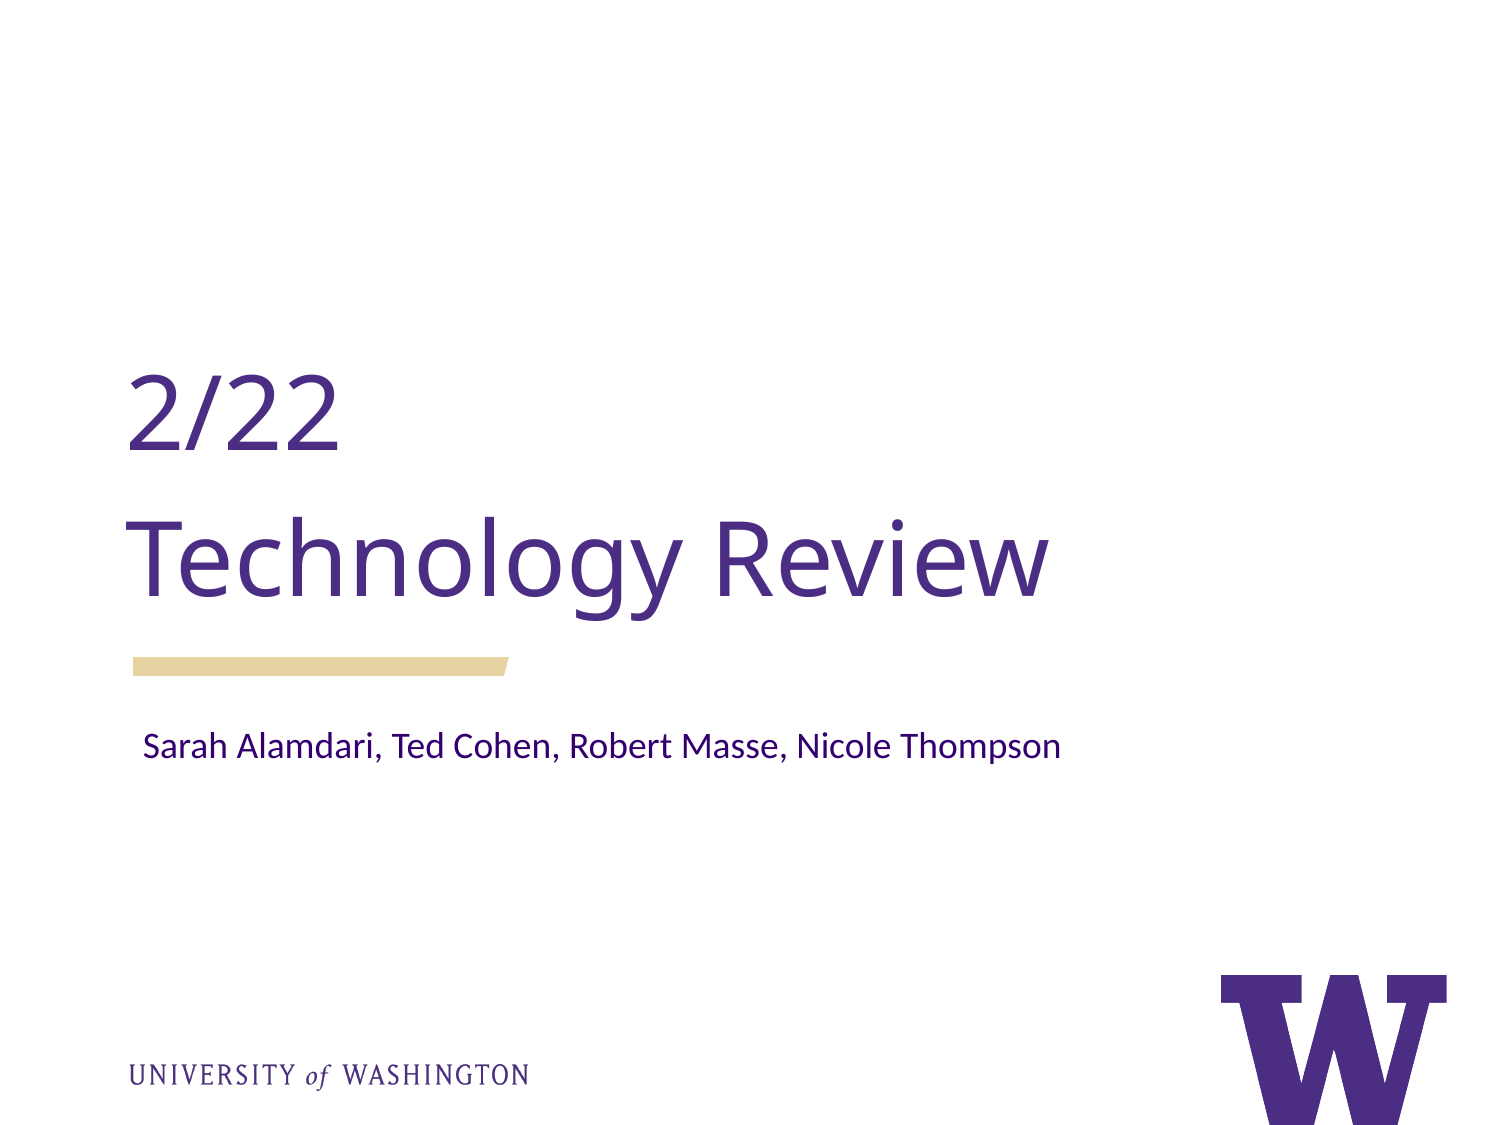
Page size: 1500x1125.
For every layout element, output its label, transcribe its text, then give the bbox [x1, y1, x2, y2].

picture [1221, 975, 1447, 1125]
text_box Sarah Alamdari, Ted Cohen, Robert Masse, Nicole Thompson [128, 713, 1272, 774]
picture [133, 657, 509, 676]
list 2/22 Technology Review [110, 191, 1290, 625]
picture [129, 1064, 528, 1091]
